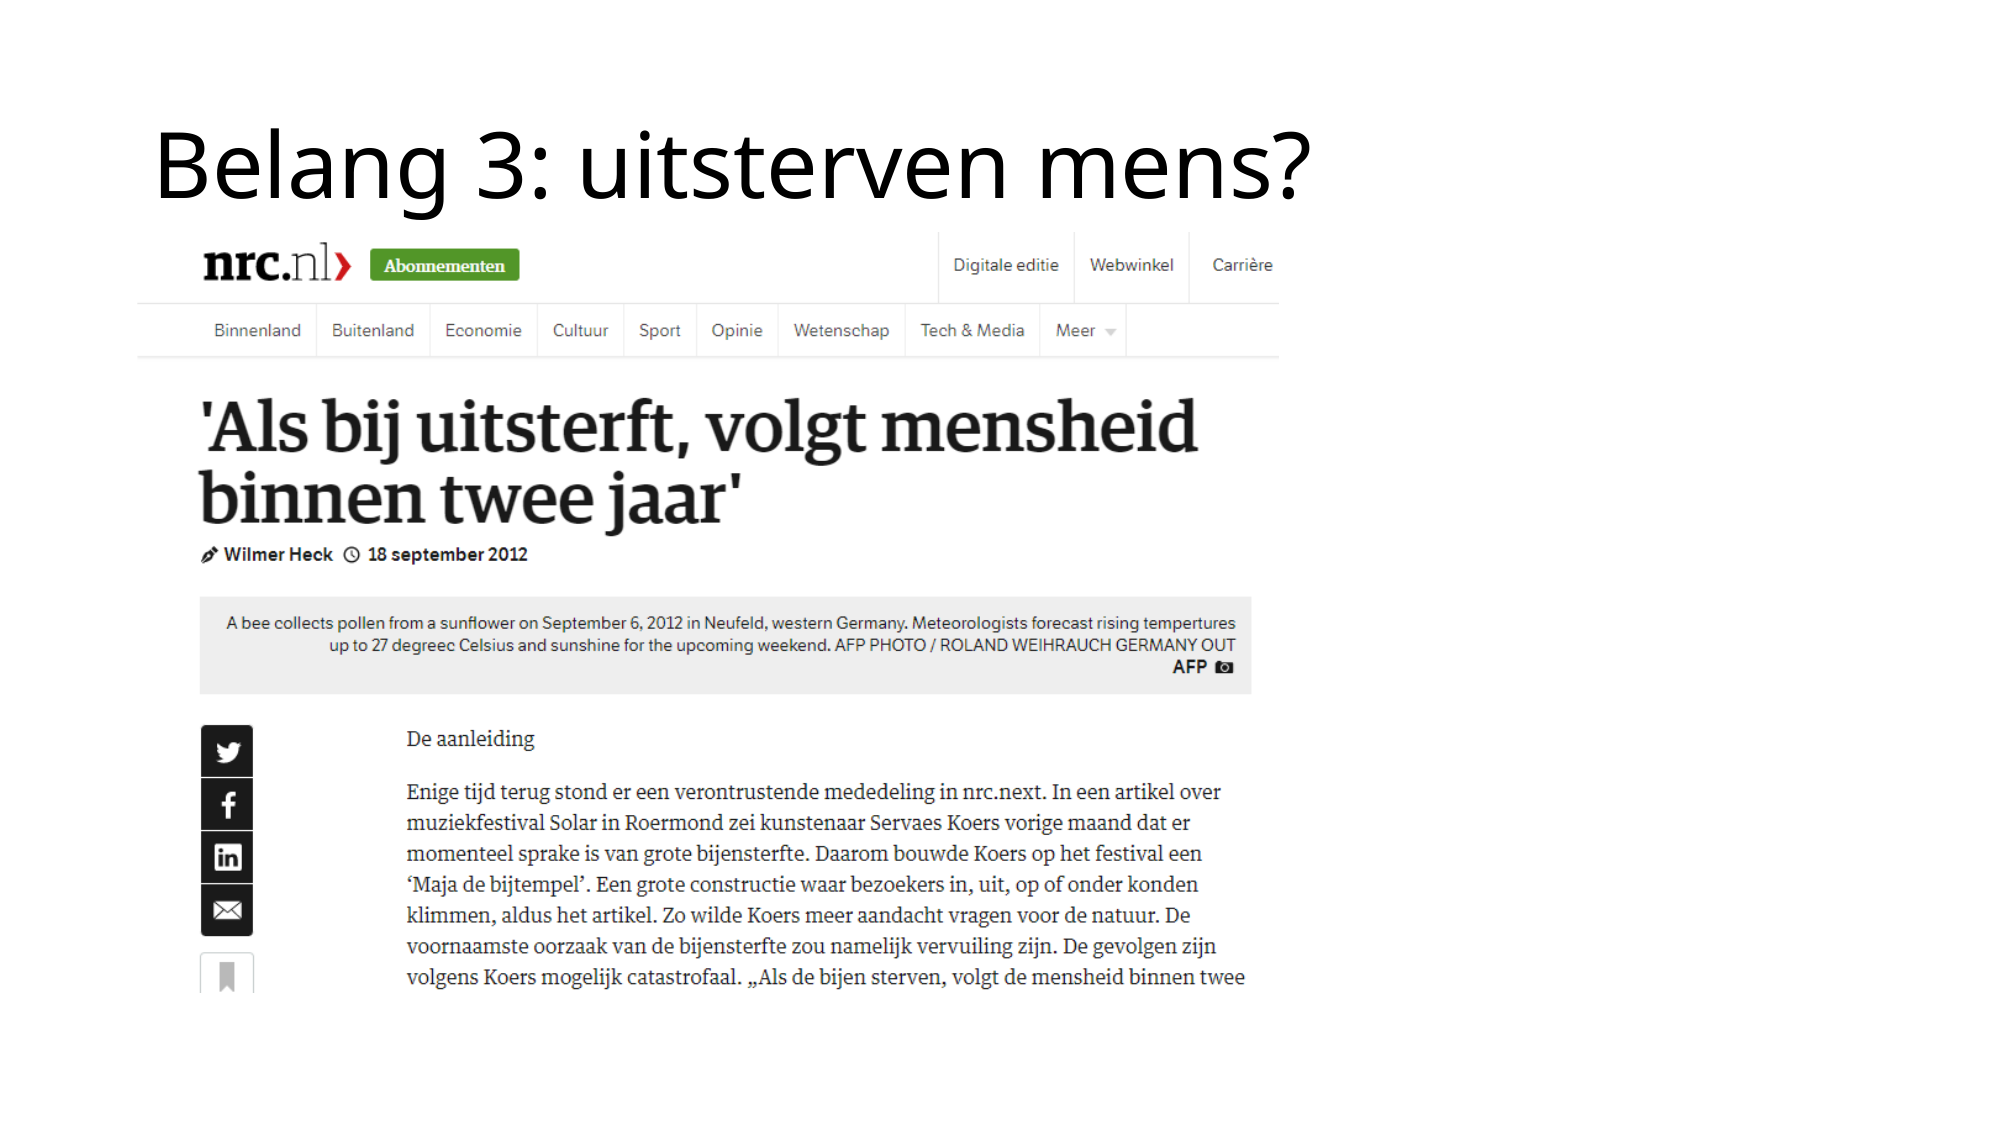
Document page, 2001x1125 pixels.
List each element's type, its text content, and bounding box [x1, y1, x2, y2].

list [137, 232, 1279, 993]
title Belang 3: uitsterven mens? [137, 59, 1863, 278]
